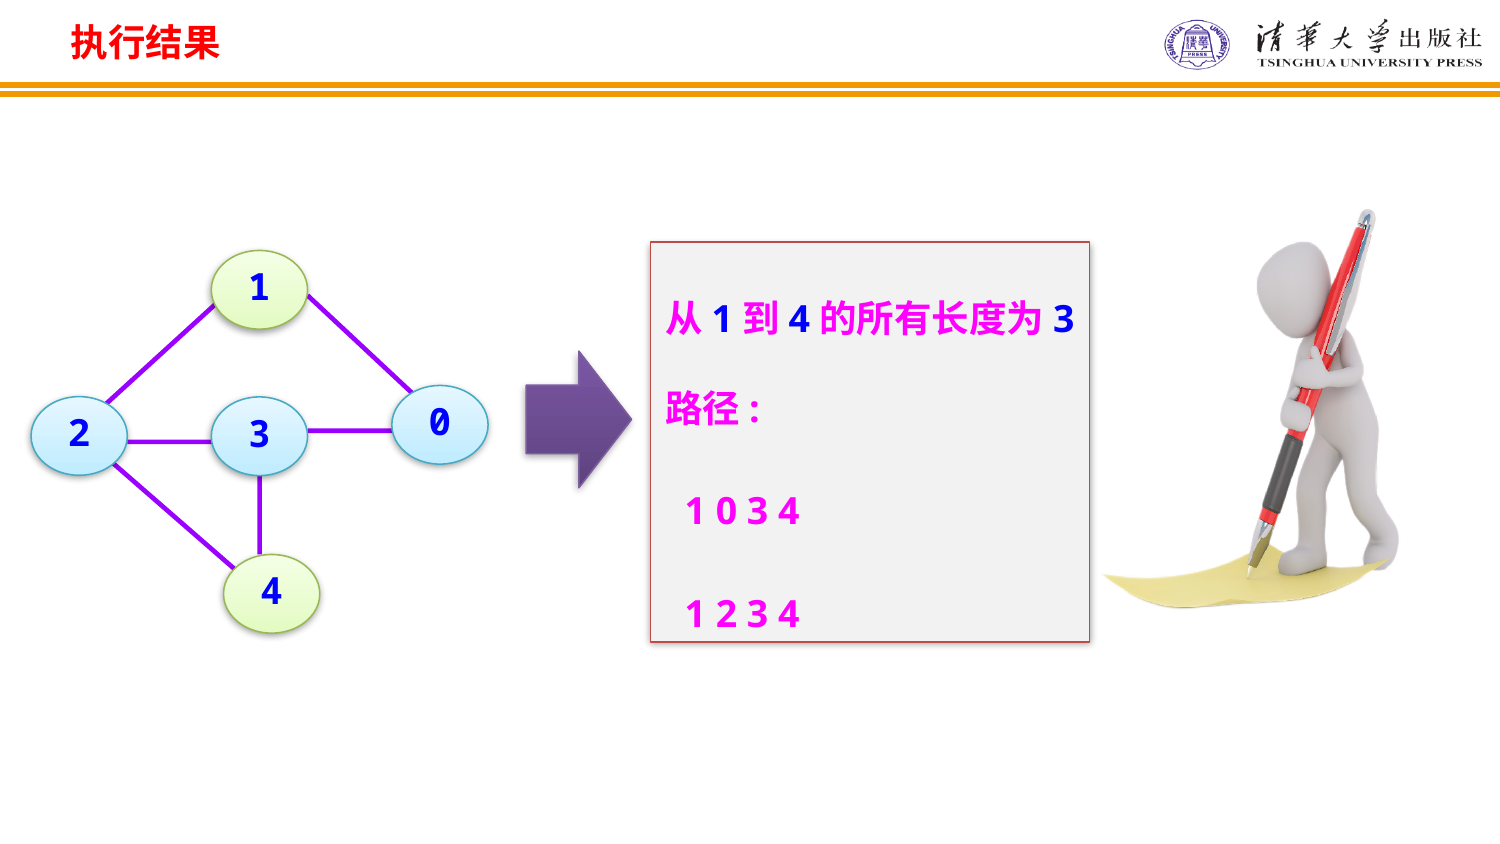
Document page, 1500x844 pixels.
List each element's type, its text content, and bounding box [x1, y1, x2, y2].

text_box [30, 250, 489, 634]
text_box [525, 242, 1090, 647]
picture [1128, 0, 1500, 108]
text_box 执行结果 [55, 20, 291, 71]
picture [1071, 173, 1459, 632]
